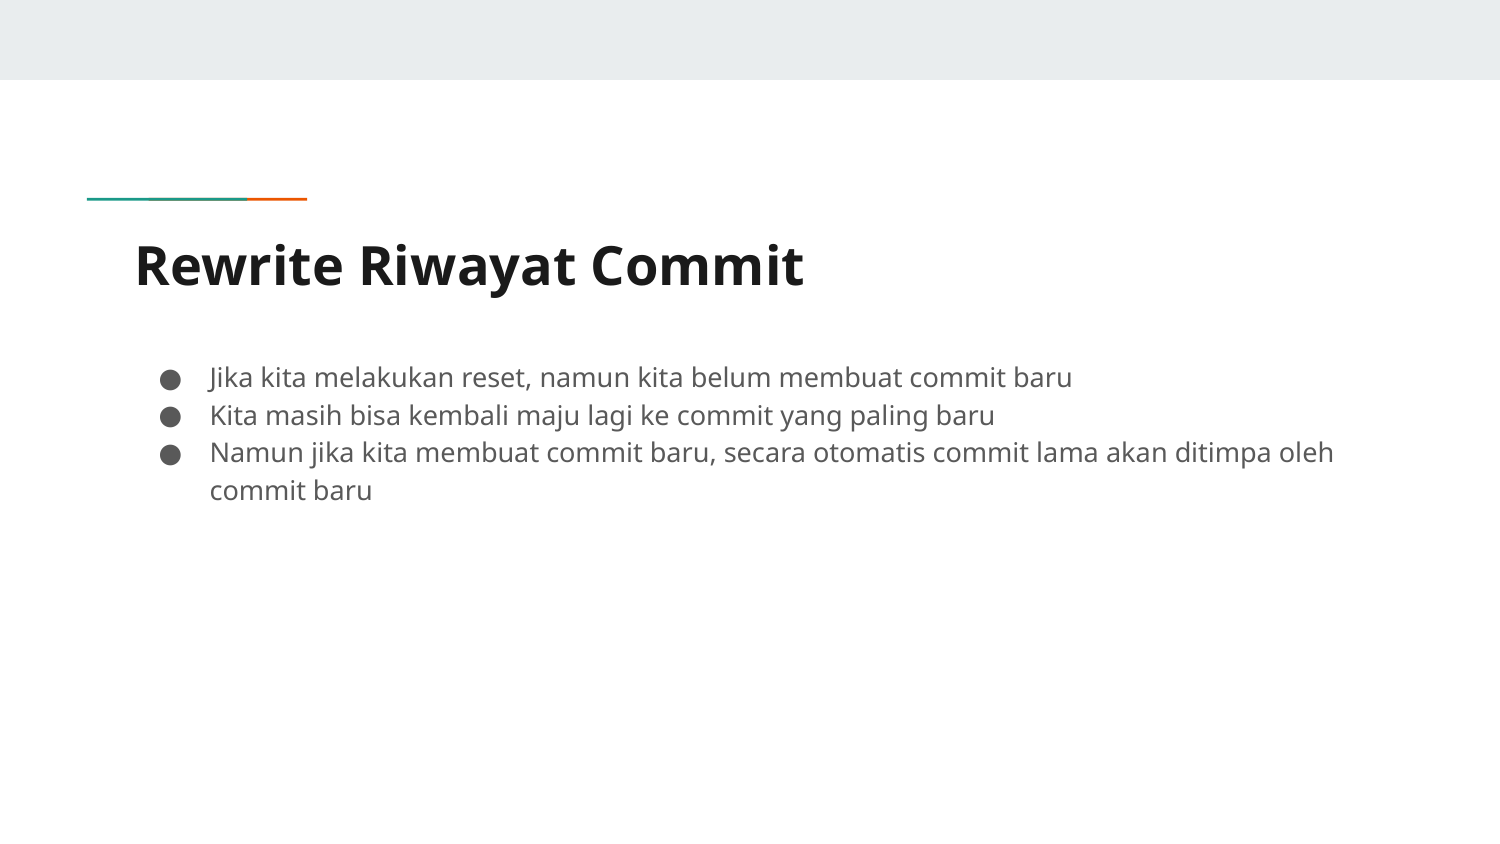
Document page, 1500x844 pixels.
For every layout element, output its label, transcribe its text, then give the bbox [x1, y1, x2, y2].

list Jika kita melakukan reset, namun kita belum membuat commit baru Kita masih bisa kembali maju lagi ke commit yang paling baru Namun jika kita membuat commit baru, secara otomatis commit lama akan ditimpa oleh commit baru [119, 341, 1381, 712]
title Rewrite Riwayat Commit [119, 216, 1381, 305]
